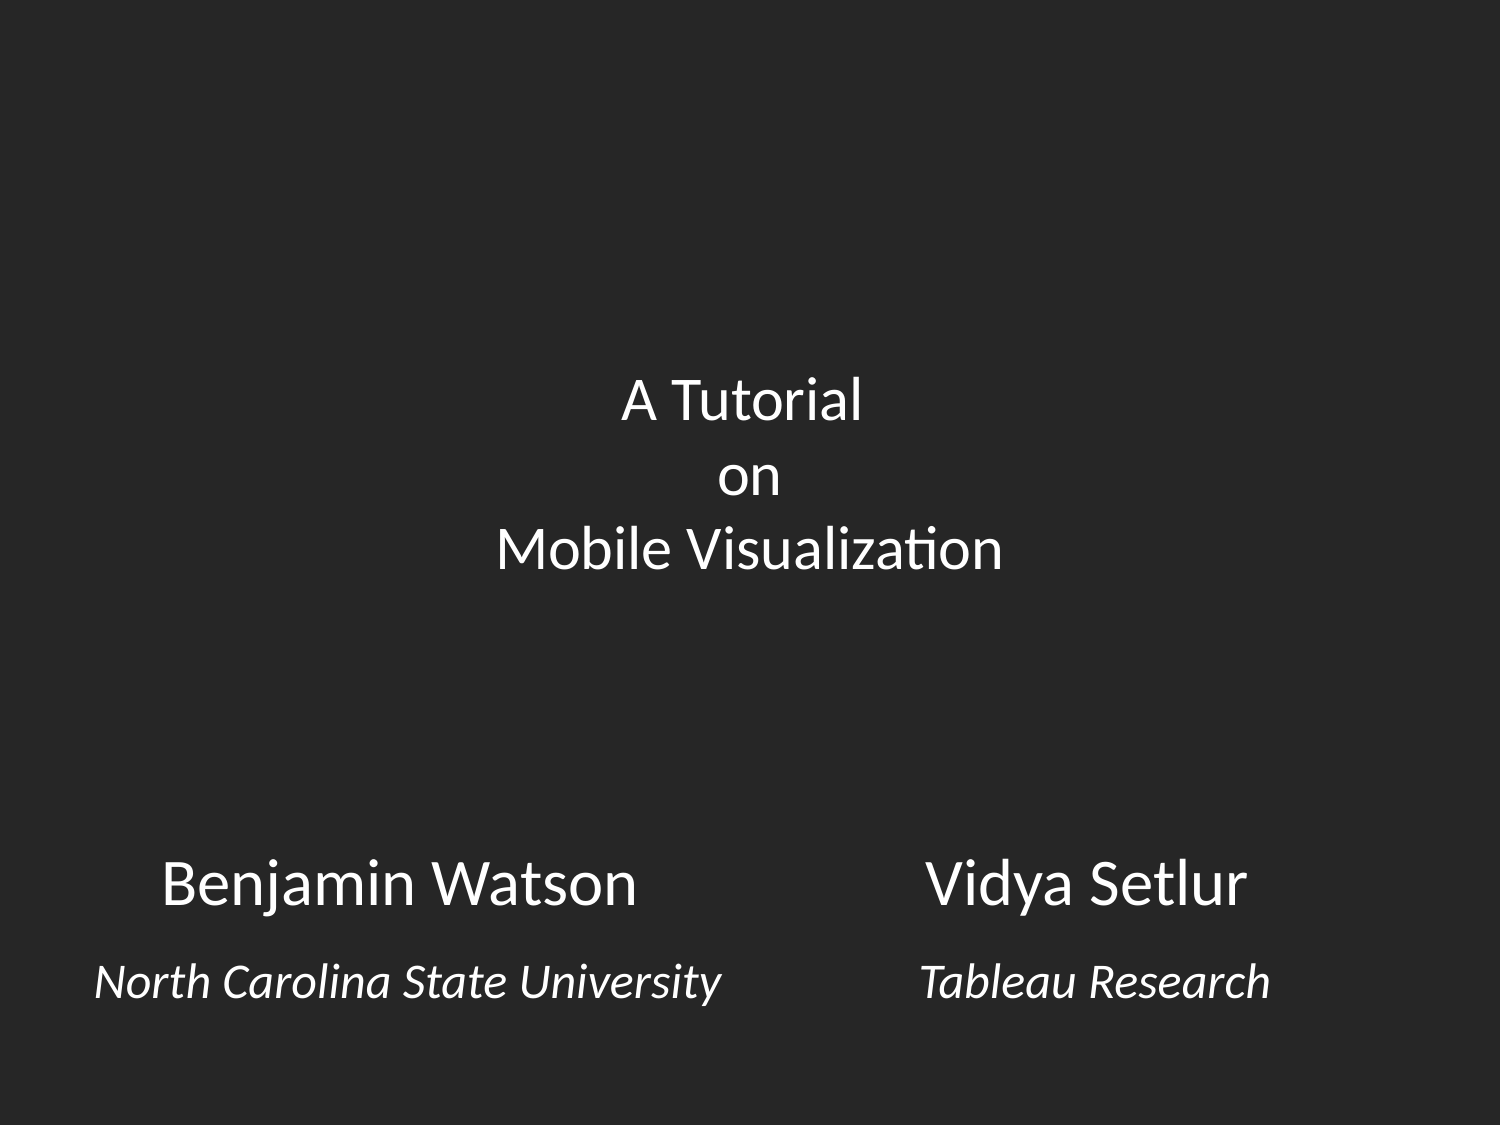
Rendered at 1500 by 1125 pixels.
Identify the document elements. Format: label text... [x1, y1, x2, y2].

text_box Vidya Setlur Tableau Research [725, 737, 1450, 1025]
title A Tutorial on Mobile Visualization [112, 349, 1388, 591]
subtitle Benjamin Watson North Carolina State University [37, 737, 725, 1025]
